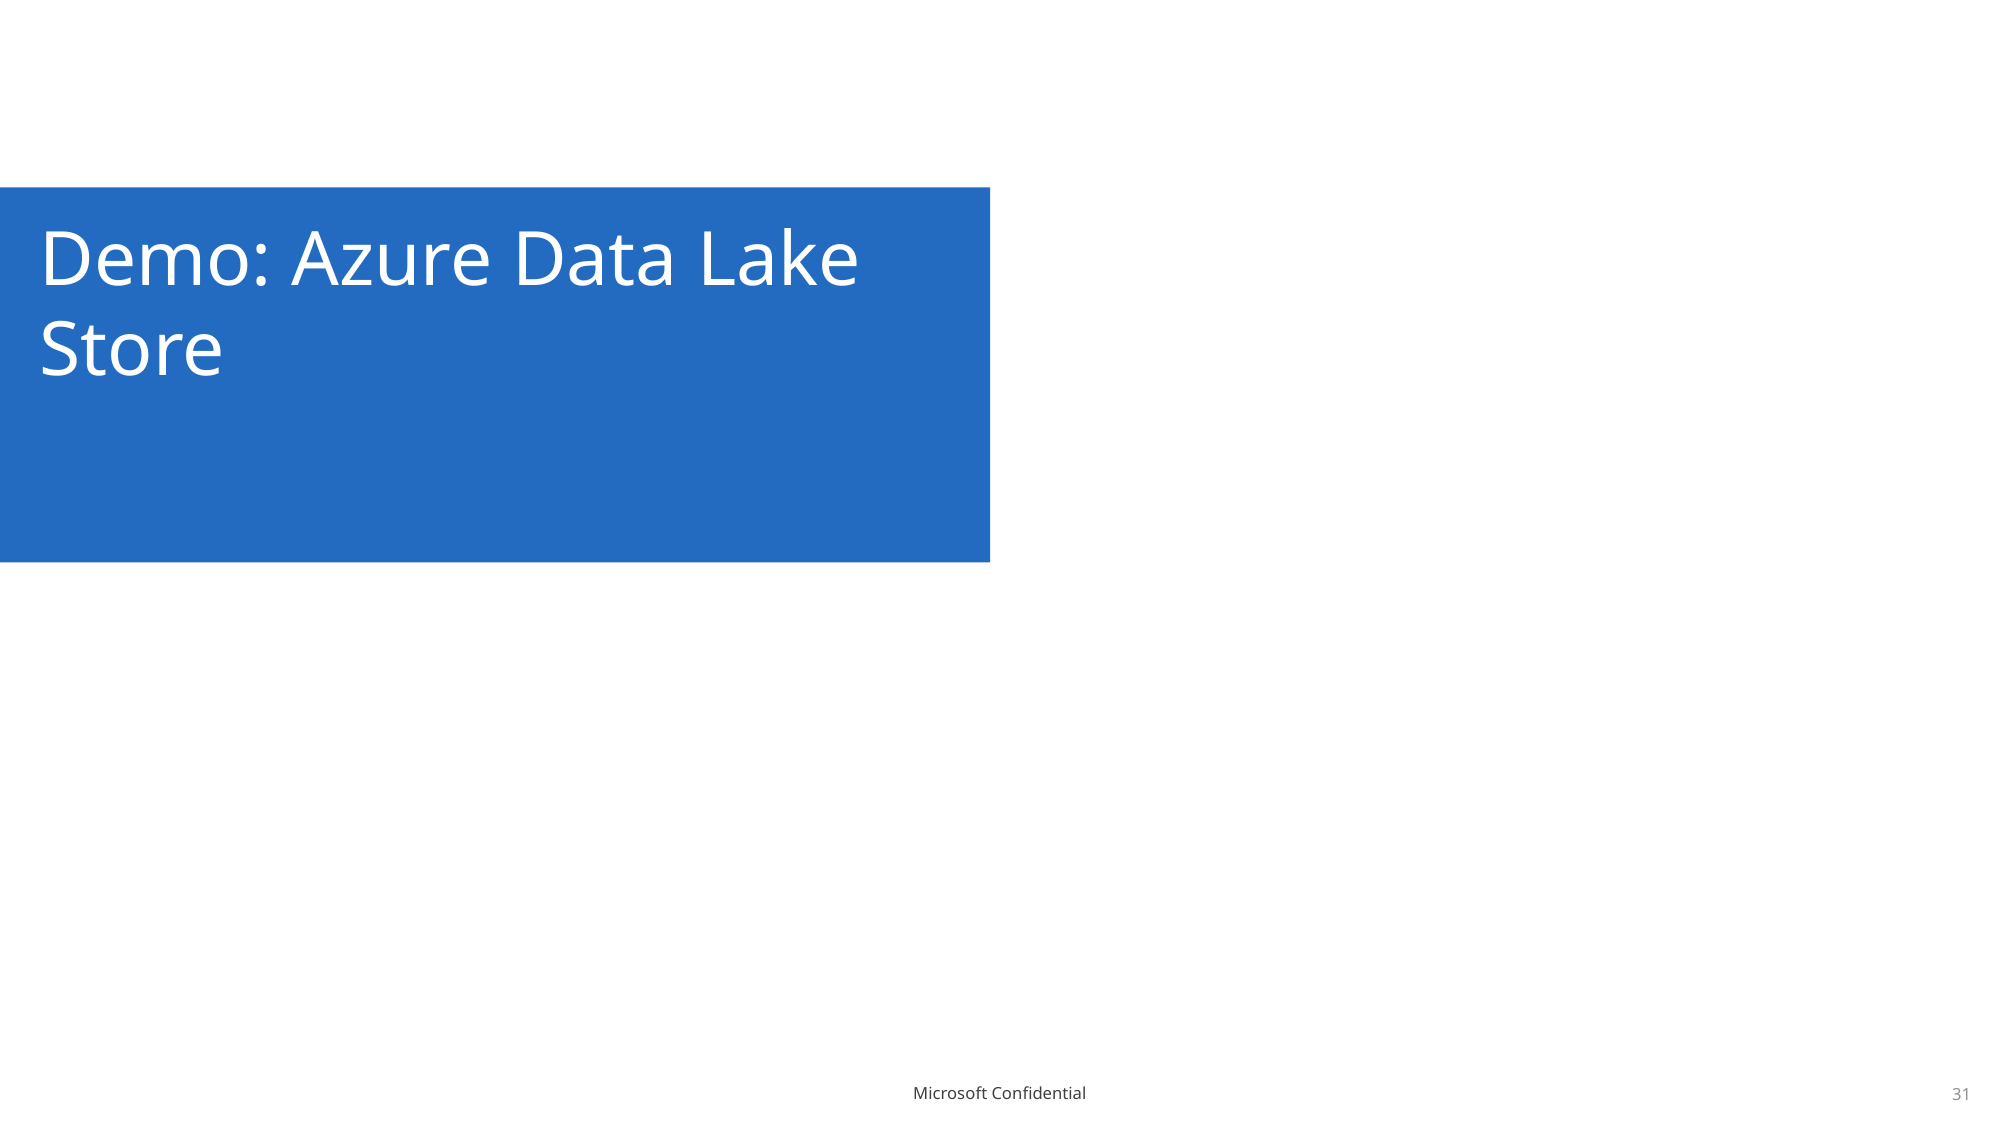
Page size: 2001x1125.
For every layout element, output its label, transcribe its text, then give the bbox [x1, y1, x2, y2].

list Demo: Azure Data Lake Store [0, 187, 991, 563]
slide_number 31 [1534, 1065, 2000, 1125]
